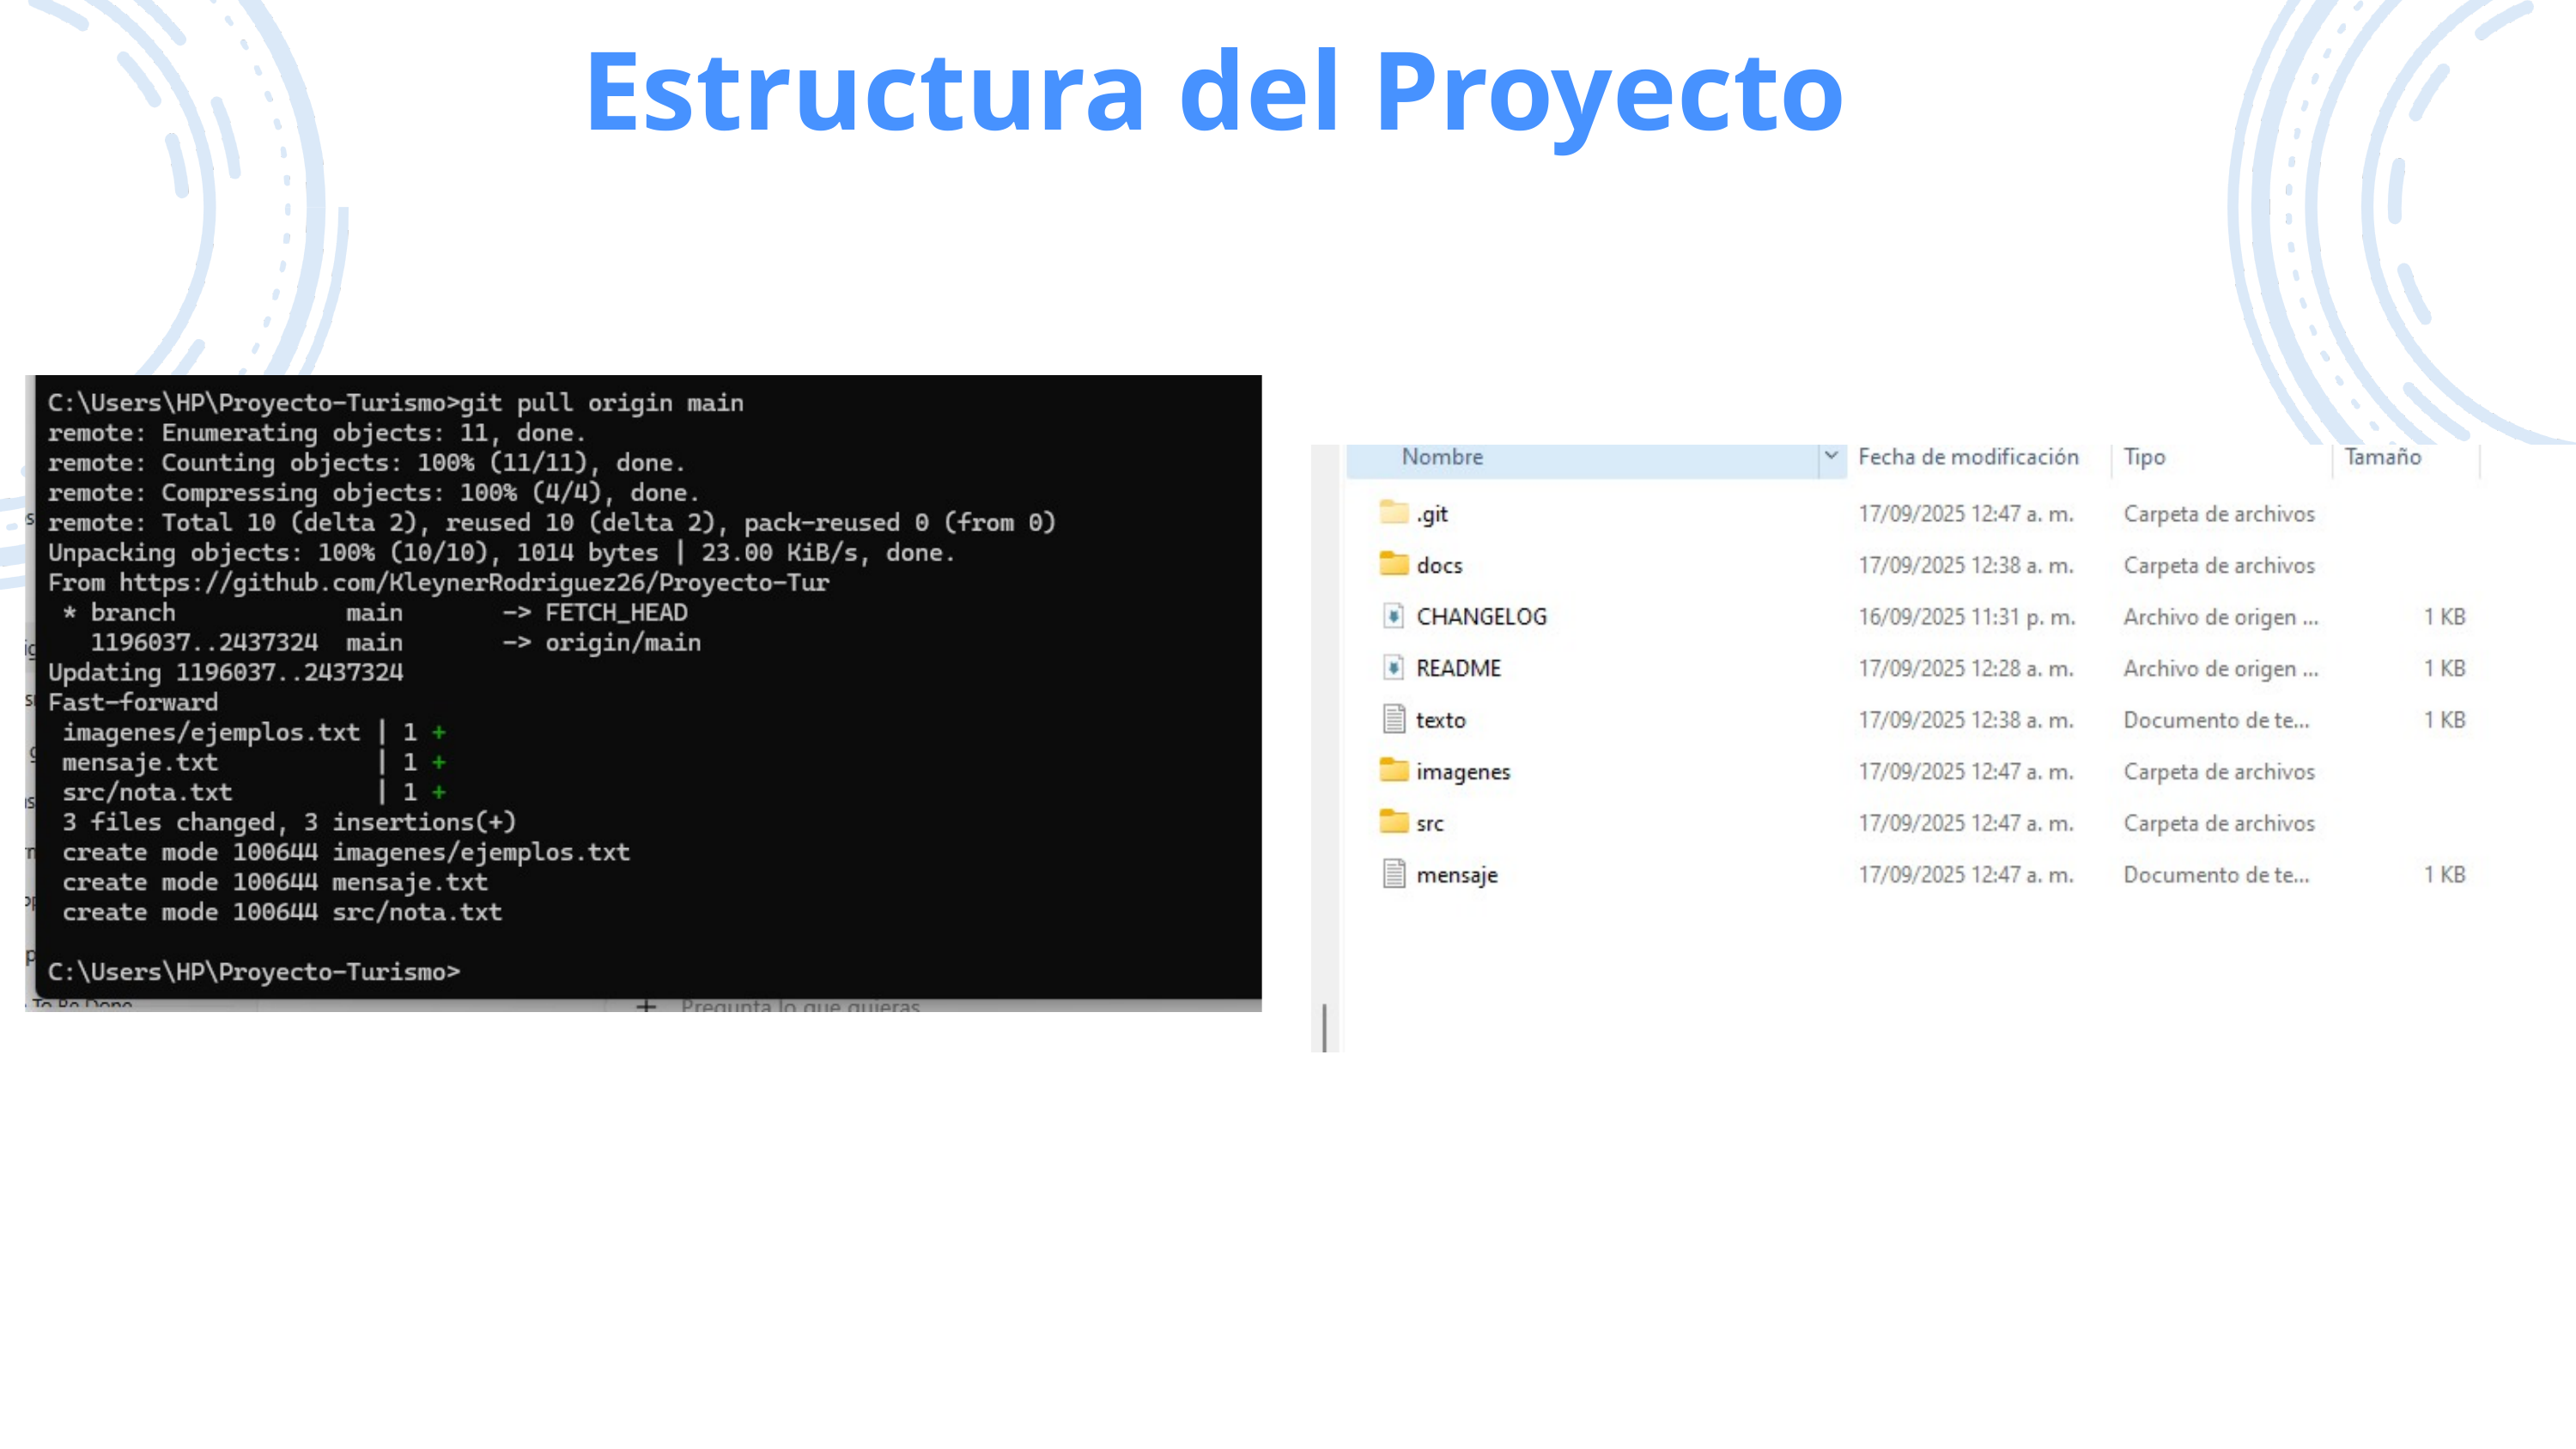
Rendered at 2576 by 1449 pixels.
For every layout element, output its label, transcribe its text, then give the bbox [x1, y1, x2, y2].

text_box Estructura del Proyecto [349, 0, 2107, 152]
text_box [1310, 445, 2576, 1052]
text_box [2227, 0, 2576, 445]
text_box [0, 0, 349, 591]
text_box [25, 375, 1262, 1012]
